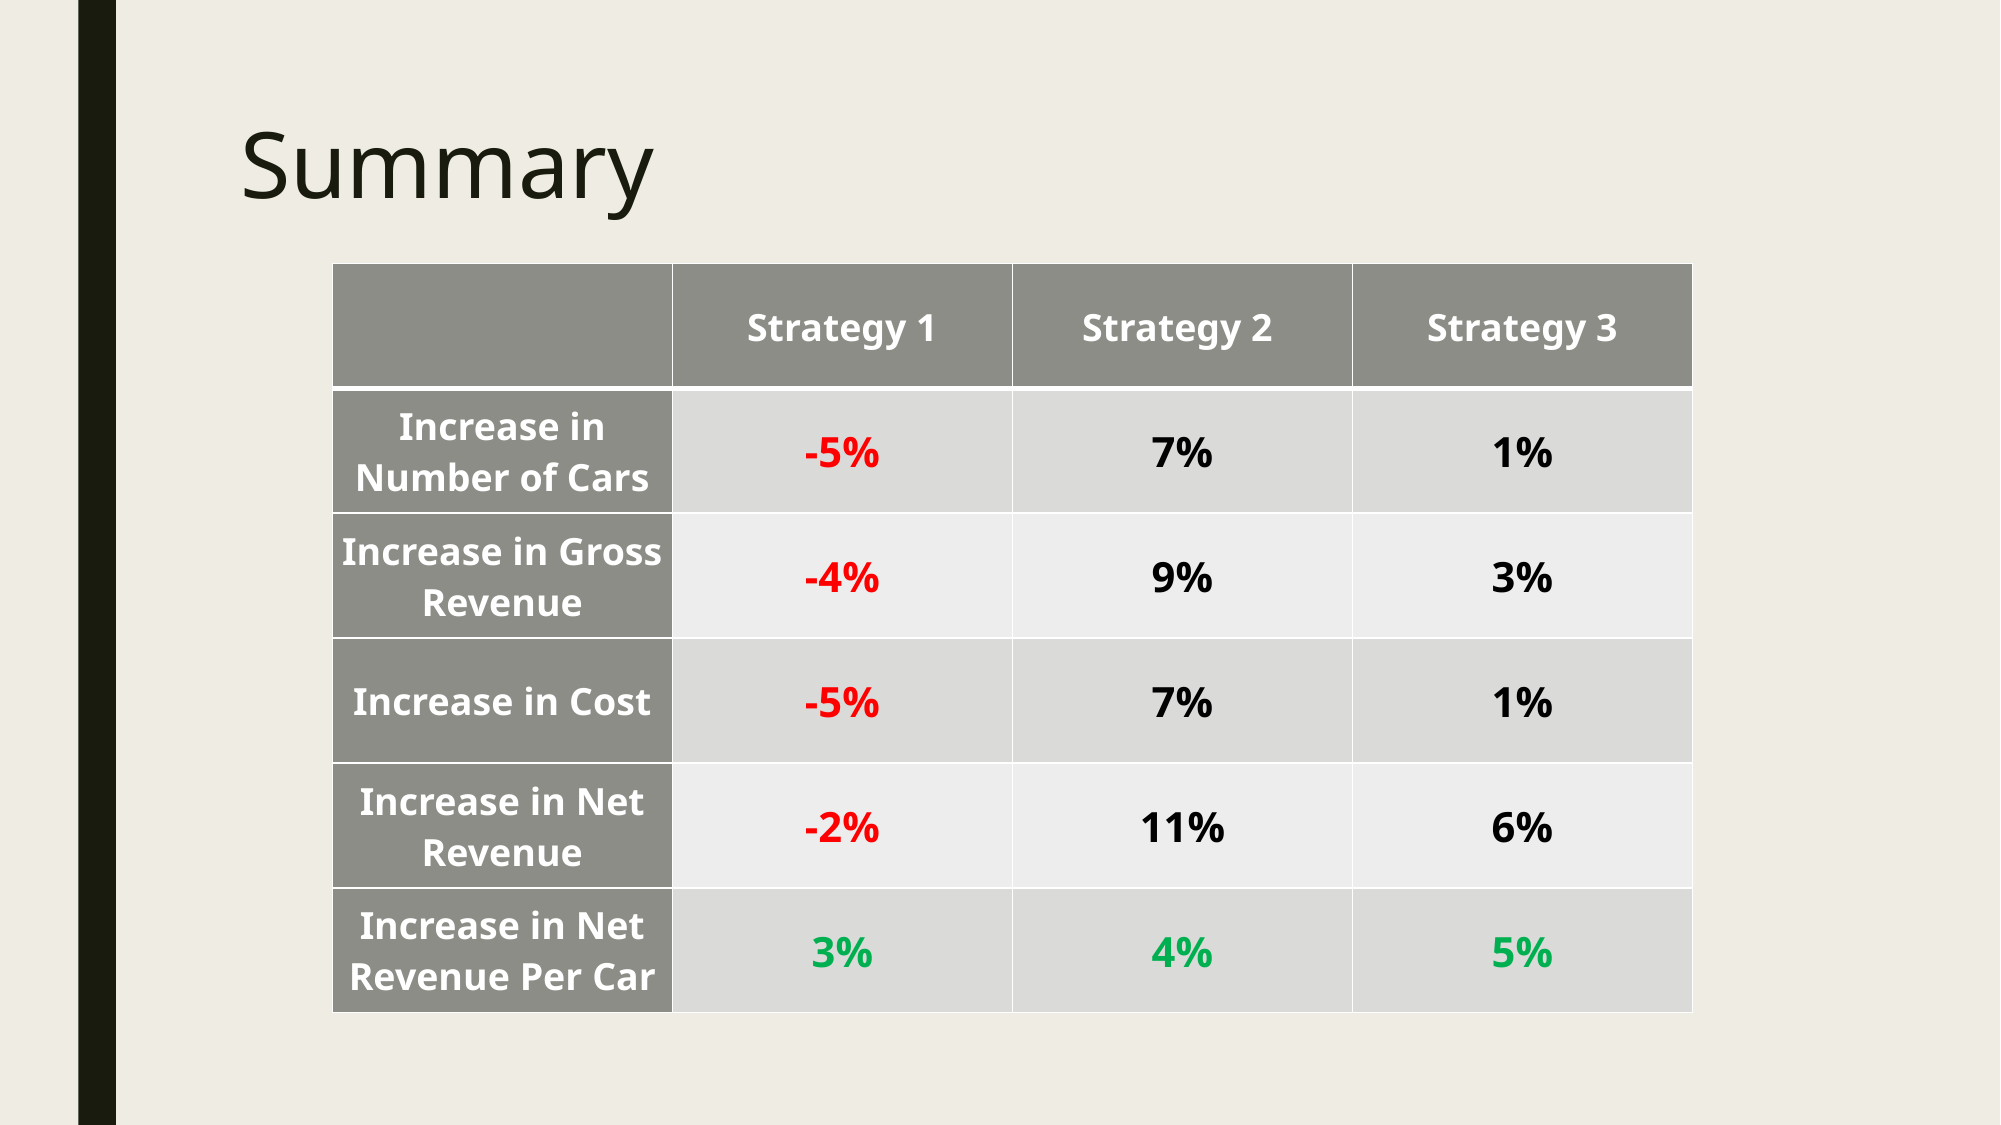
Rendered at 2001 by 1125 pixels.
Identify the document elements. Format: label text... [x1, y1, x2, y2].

table_cell 6% [1353, 764, 1692, 887]
table_cell 3% [1353, 514, 1692, 637]
table_cell -4% [673, 514, 1012, 637]
table_cell 11% [1013, 764, 1352, 887]
table_cell Increase in Net Revenue Per Car [333, 889, 672, 1012]
table_cell -2% [673, 764, 1012, 887]
table_cell Increase in Number of Cars [333, 391, 672, 512]
table_cell 9% [1013, 514, 1352, 637]
table_cell Increase in Net Revenue [333, 764, 672, 887]
table_header Strategy 3 [1353, 264, 1692, 386]
table_cell 1% [1353, 391, 1692, 512]
table_cell Increase in Gross Revenue [333, 514, 672, 637]
table_cell Increase in Cost [333, 639, 672, 762]
table_cell 5% [1353, 889, 1692, 1012]
table_cell -5% [673, 639, 1012, 762]
table_cell 7% [1013, 639, 1352, 762]
table_cell 1% [1353, 639, 1692, 762]
table_cell 3% [673, 889, 1012, 1012]
table_cell 7% [1013, 391, 1352, 512]
table_cell -5% [673, 391, 1012, 512]
table_header Strategy 2 [1013, 264, 1352, 386]
table_cell 4% [1013, 889, 1352, 1012]
table_header [333, 264, 672, 386]
title Summary [225, 112, 1800, 357]
table_header Strategy 1 [673, 264, 1012, 386]
